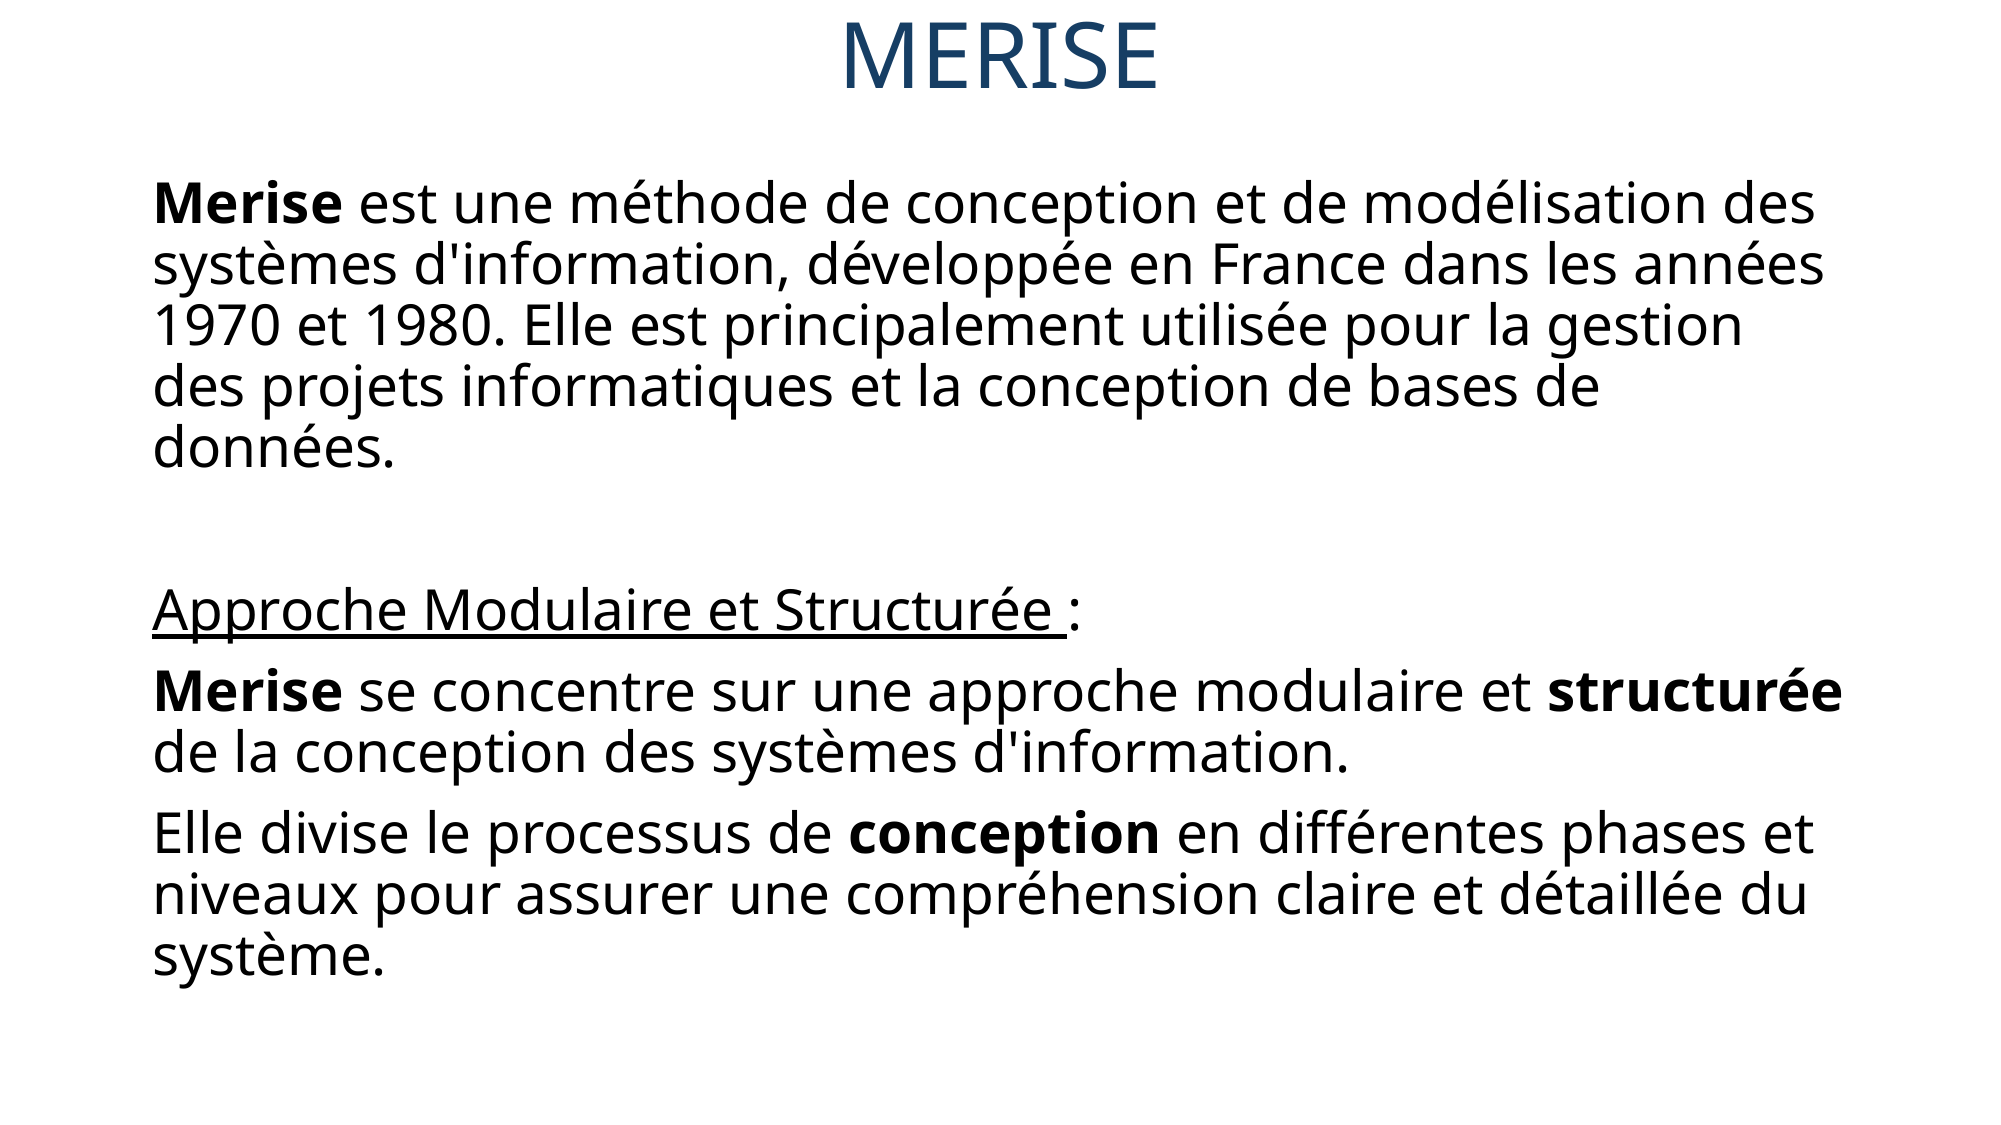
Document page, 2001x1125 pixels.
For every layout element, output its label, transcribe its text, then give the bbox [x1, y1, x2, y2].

title MERISE [137, 0, 1863, 167]
list Merise est une méthode de conception et de modélisation des systèmes d'information, développée en France dans les années 1970 et 1980. Elle est principalement utilisée pour la gestion des projets informatiques et la conception de bases de données. Approche Modulaire et Structurée : Merise se concentre sur une approche modulaire et structurée de la conception des systèmes d'information. Elle divise le processus de conception en différentes phases et niveaux pour assurer une compréhension claire et détaillée du système. [137, 167, 1863, 997]
